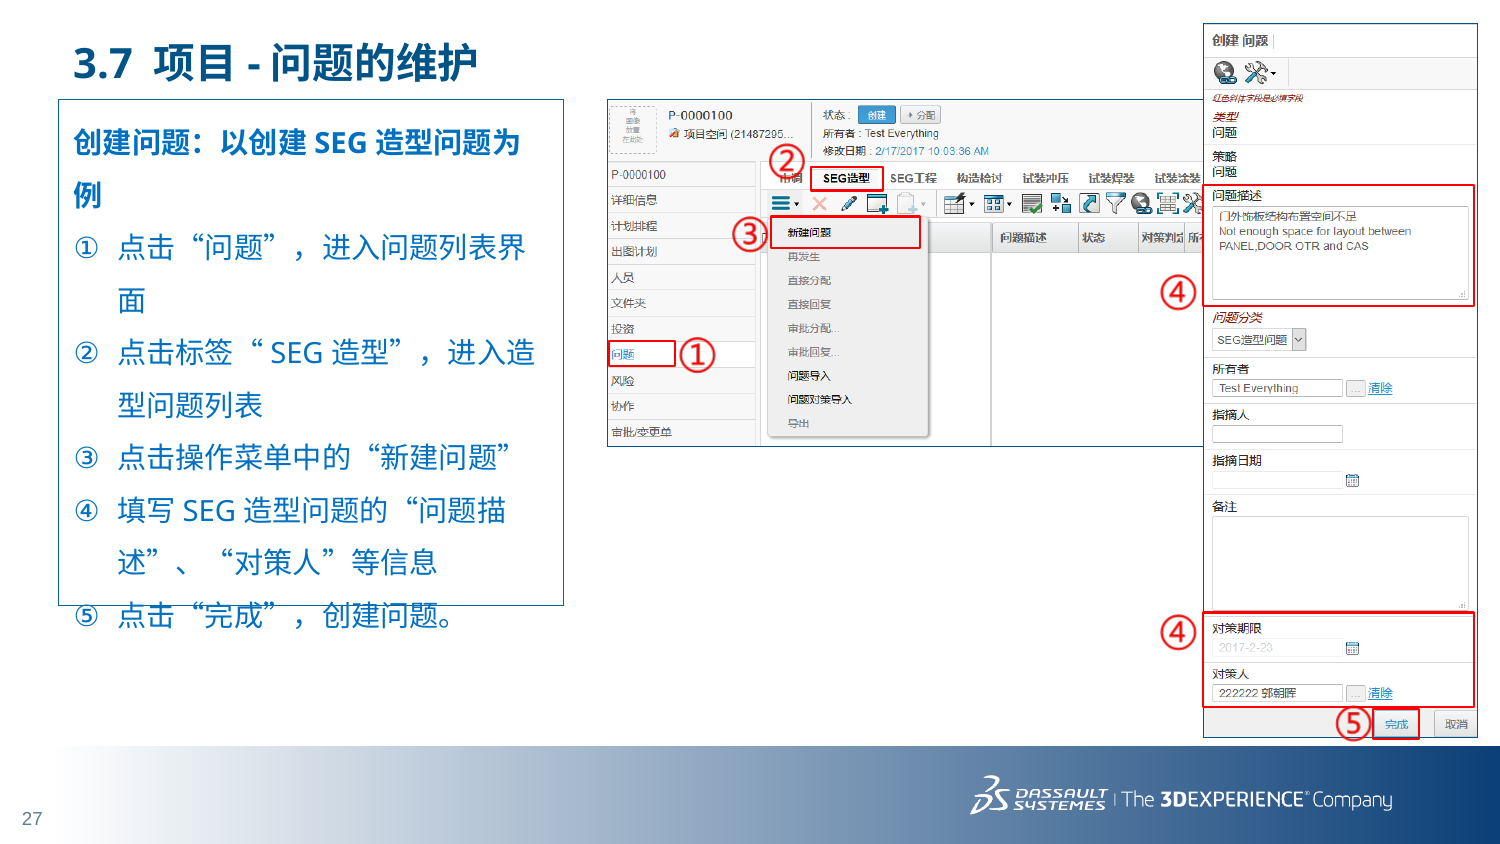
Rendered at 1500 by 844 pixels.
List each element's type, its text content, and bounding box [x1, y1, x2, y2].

picture [606, 23, 1478, 767]
picture [1155, 612, 1200, 654]
title 3.7 项目-问题的维护 [58, 23, 911, 100]
picture [962, 775, 1400, 815]
text_box 创建问题：以创建SEG造型问题为例 点击“问题”，进入问题列表界面 点击标签“SEG造型”，进入造型问题列表 点击操作菜单中的“新建问题” 填写SEG造型问题的“问题描述”、“对策人”等信息 点击“完成”，创建问题。 [58, 99, 564, 606]
